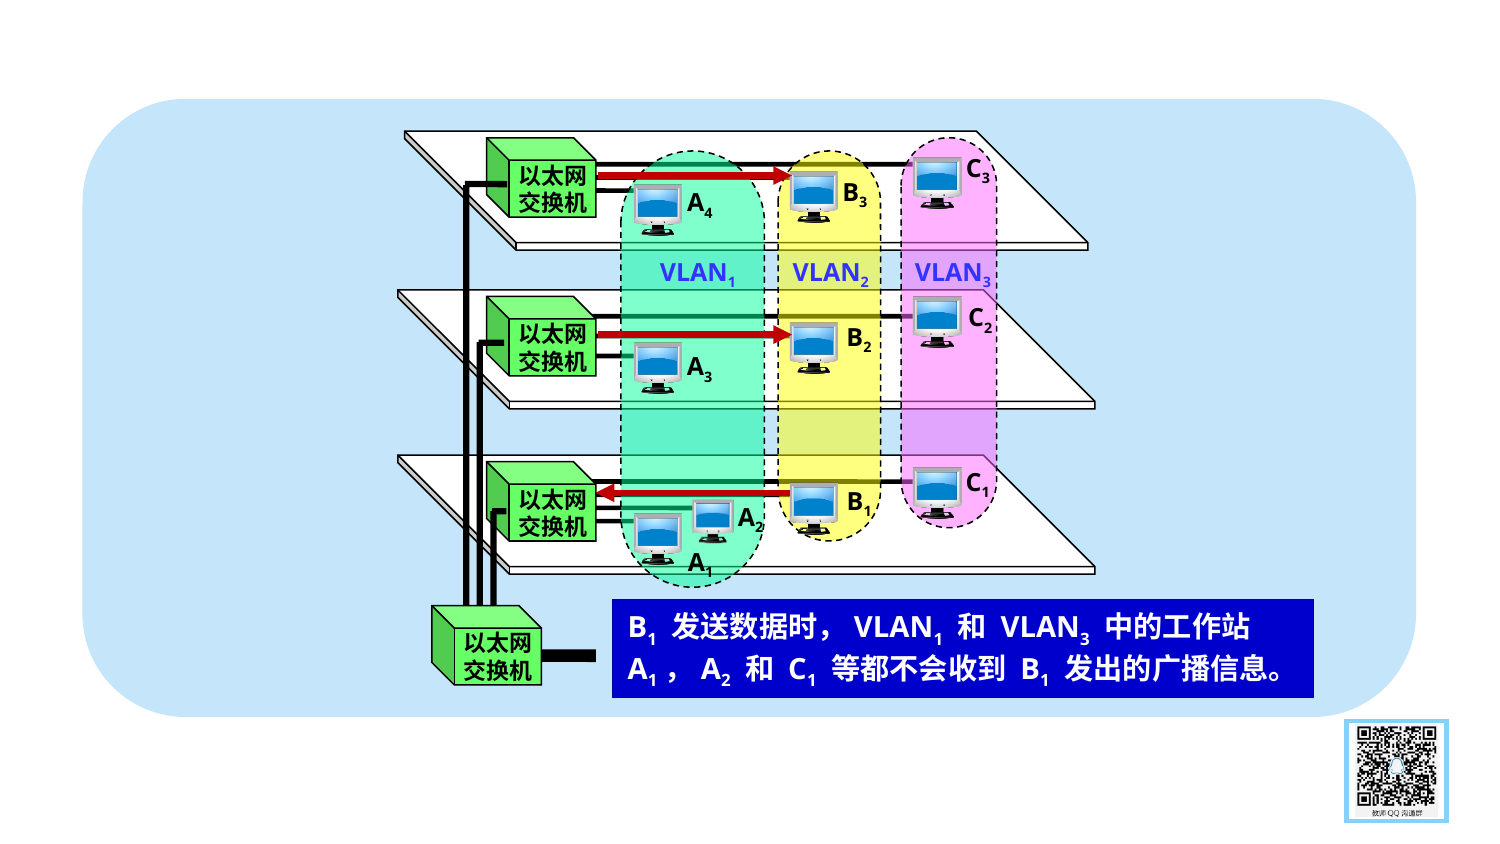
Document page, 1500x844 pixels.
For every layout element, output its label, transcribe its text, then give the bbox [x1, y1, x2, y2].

text_box 以太网 交换机 [486, 296, 596, 376]
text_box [620, 343, 625, 492]
text_box [1015, 170, 1088, 251]
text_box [620, 150, 625, 174]
text_box [467, 194, 615, 251]
text_box [480, 373, 615, 409]
text_box [494, 552, 615, 575]
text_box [620, 183, 625, 333]
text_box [896, 137, 1011, 146]
text_box [1015, 322, 1095, 409]
text_box [80, 96, 1419, 720]
picture [1355, 724, 1438, 817]
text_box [620, 501, 626, 588]
text_box [1013, 487, 1095, 575]
text_box B1 发送数据时，VLAN1 和 VLAN3 中的工作站 A1，A2 和 C1 等都不会收到 B1 发出的广播信息。 [612, 599, 1314, 698]
text_box 以太网 交换机 [486, 137, 596, 218]
text_box 以太网 交换机 [486, 461, 596, 542]
text_box 以太网 交换机 [431, 605, 542, 685]
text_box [630, 144, 1010, 585]
